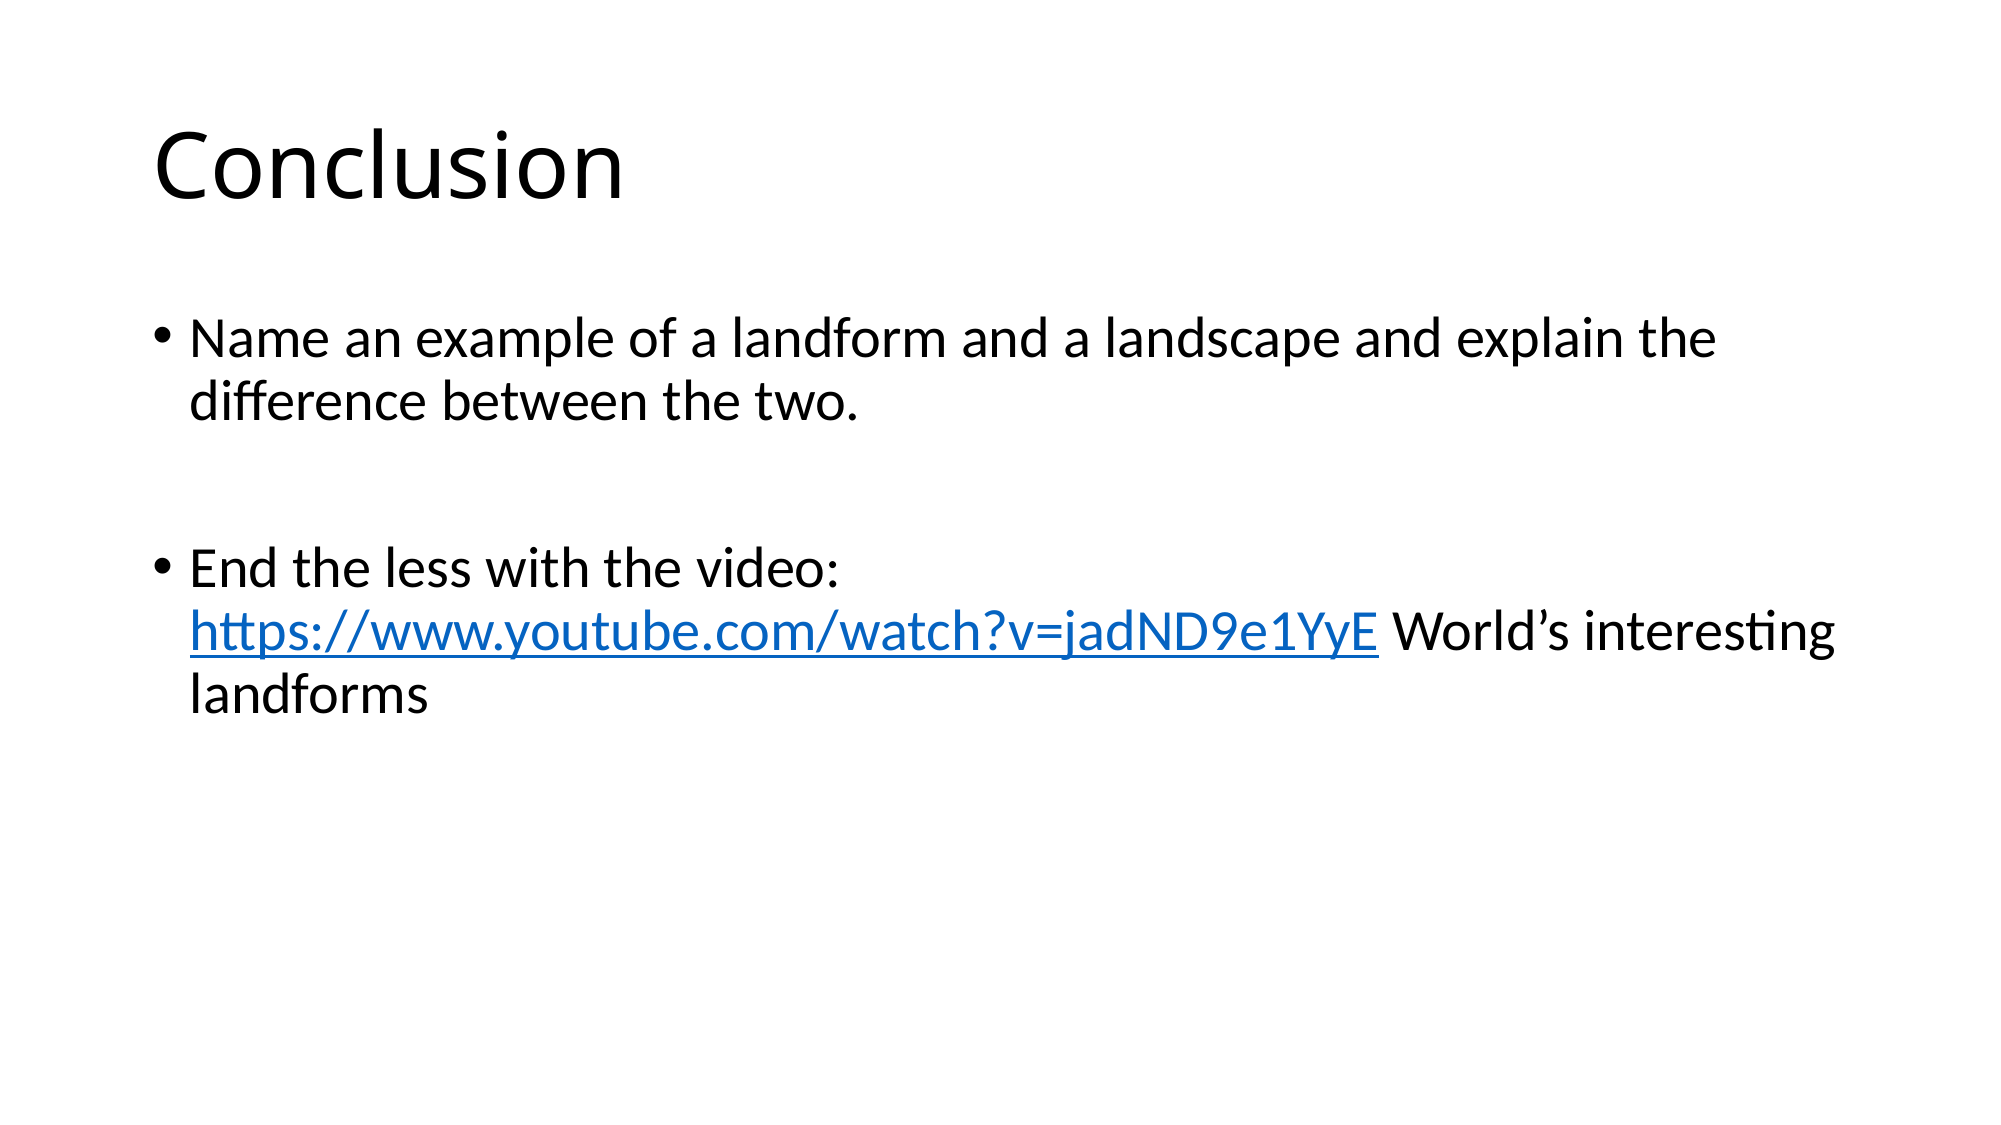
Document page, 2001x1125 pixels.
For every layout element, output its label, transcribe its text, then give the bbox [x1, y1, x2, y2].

title Conclusion [137, 59, 1863, 278]
list Name an example of a landform and a landscape and explain the difference between the two. End the less with the video: https://www.youtube.com/watch?v=jadND9e1YyE World’s interesting landforms [137, 299, 1863, 1014]
